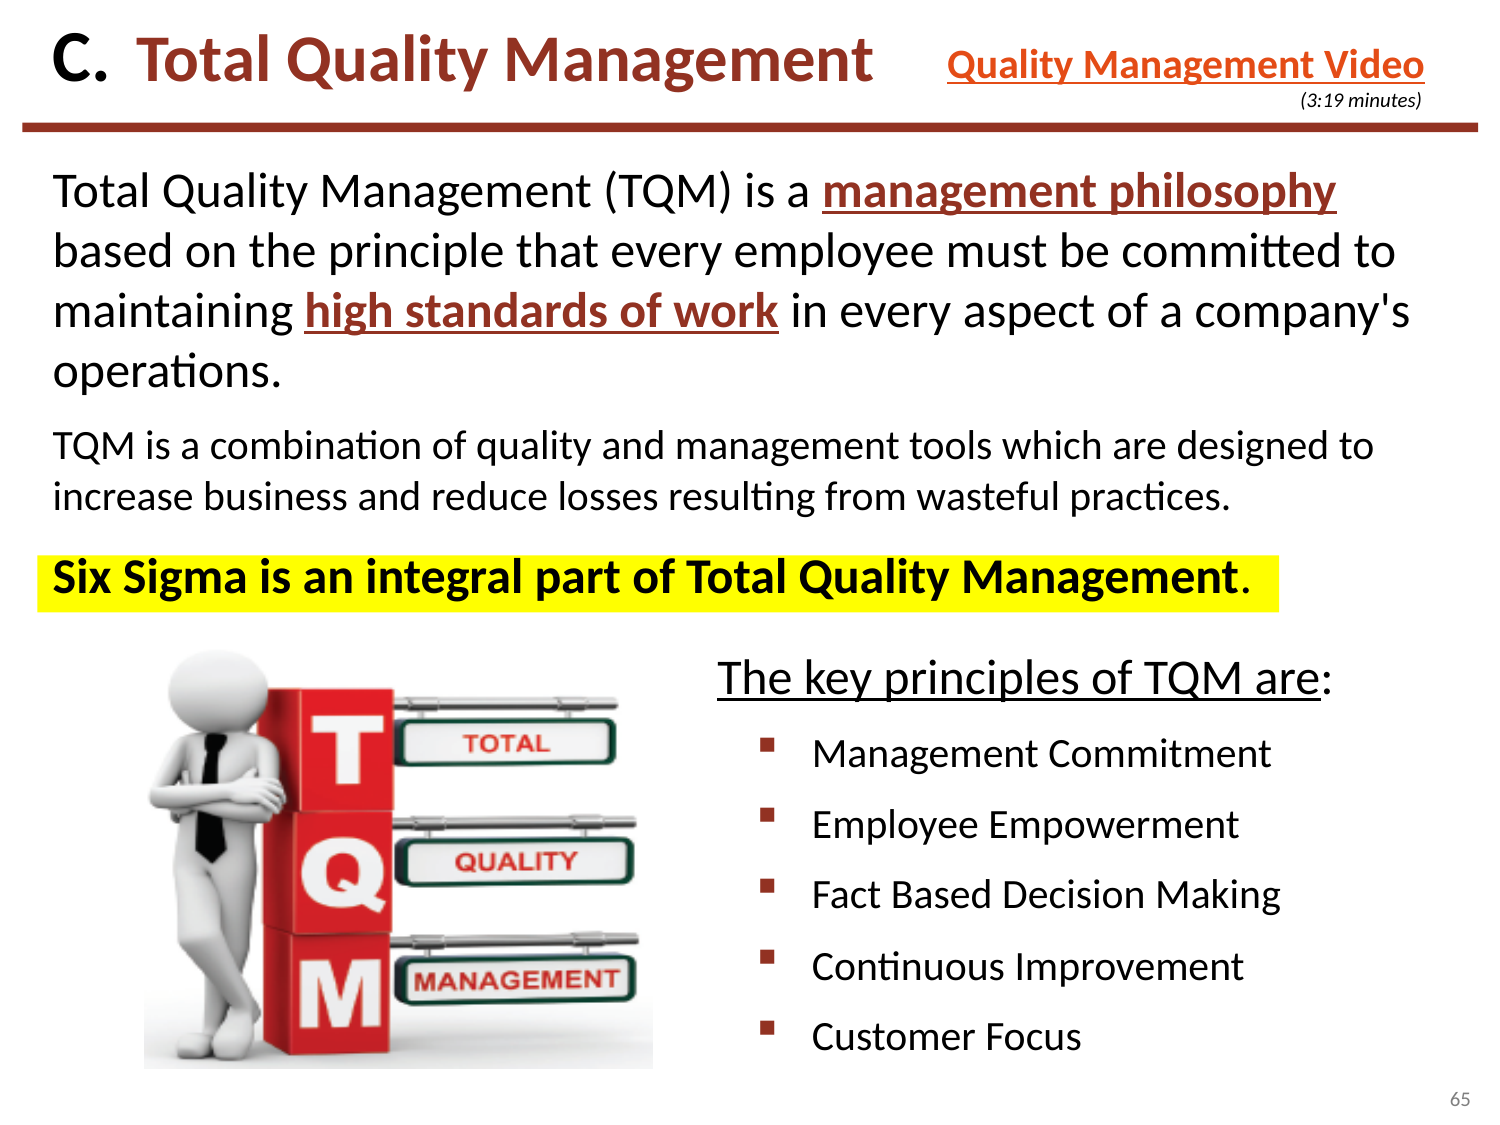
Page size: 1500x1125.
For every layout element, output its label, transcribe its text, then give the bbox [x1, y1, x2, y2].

text_box Total Quality Management [37, 22, 1142, 102]
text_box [144, 636, 1356, 1070]
text_box Quality Management Video [920, 29, 1453, 95]
text_box (3:19 minutes) [1285, 79, 1437, 119]
list Total Quality Management (TQM) is a management philosophy based on the principle that every employee must be committed to maintaining high standards of work in every aspect of a company's operations. TQM is a combination of quality and management tools which are designed to increase business and reduce losses resulting from wasteful practices. Six Sigma is an integral part of Total Quality Management. [37, 149, 1463, 1082]
